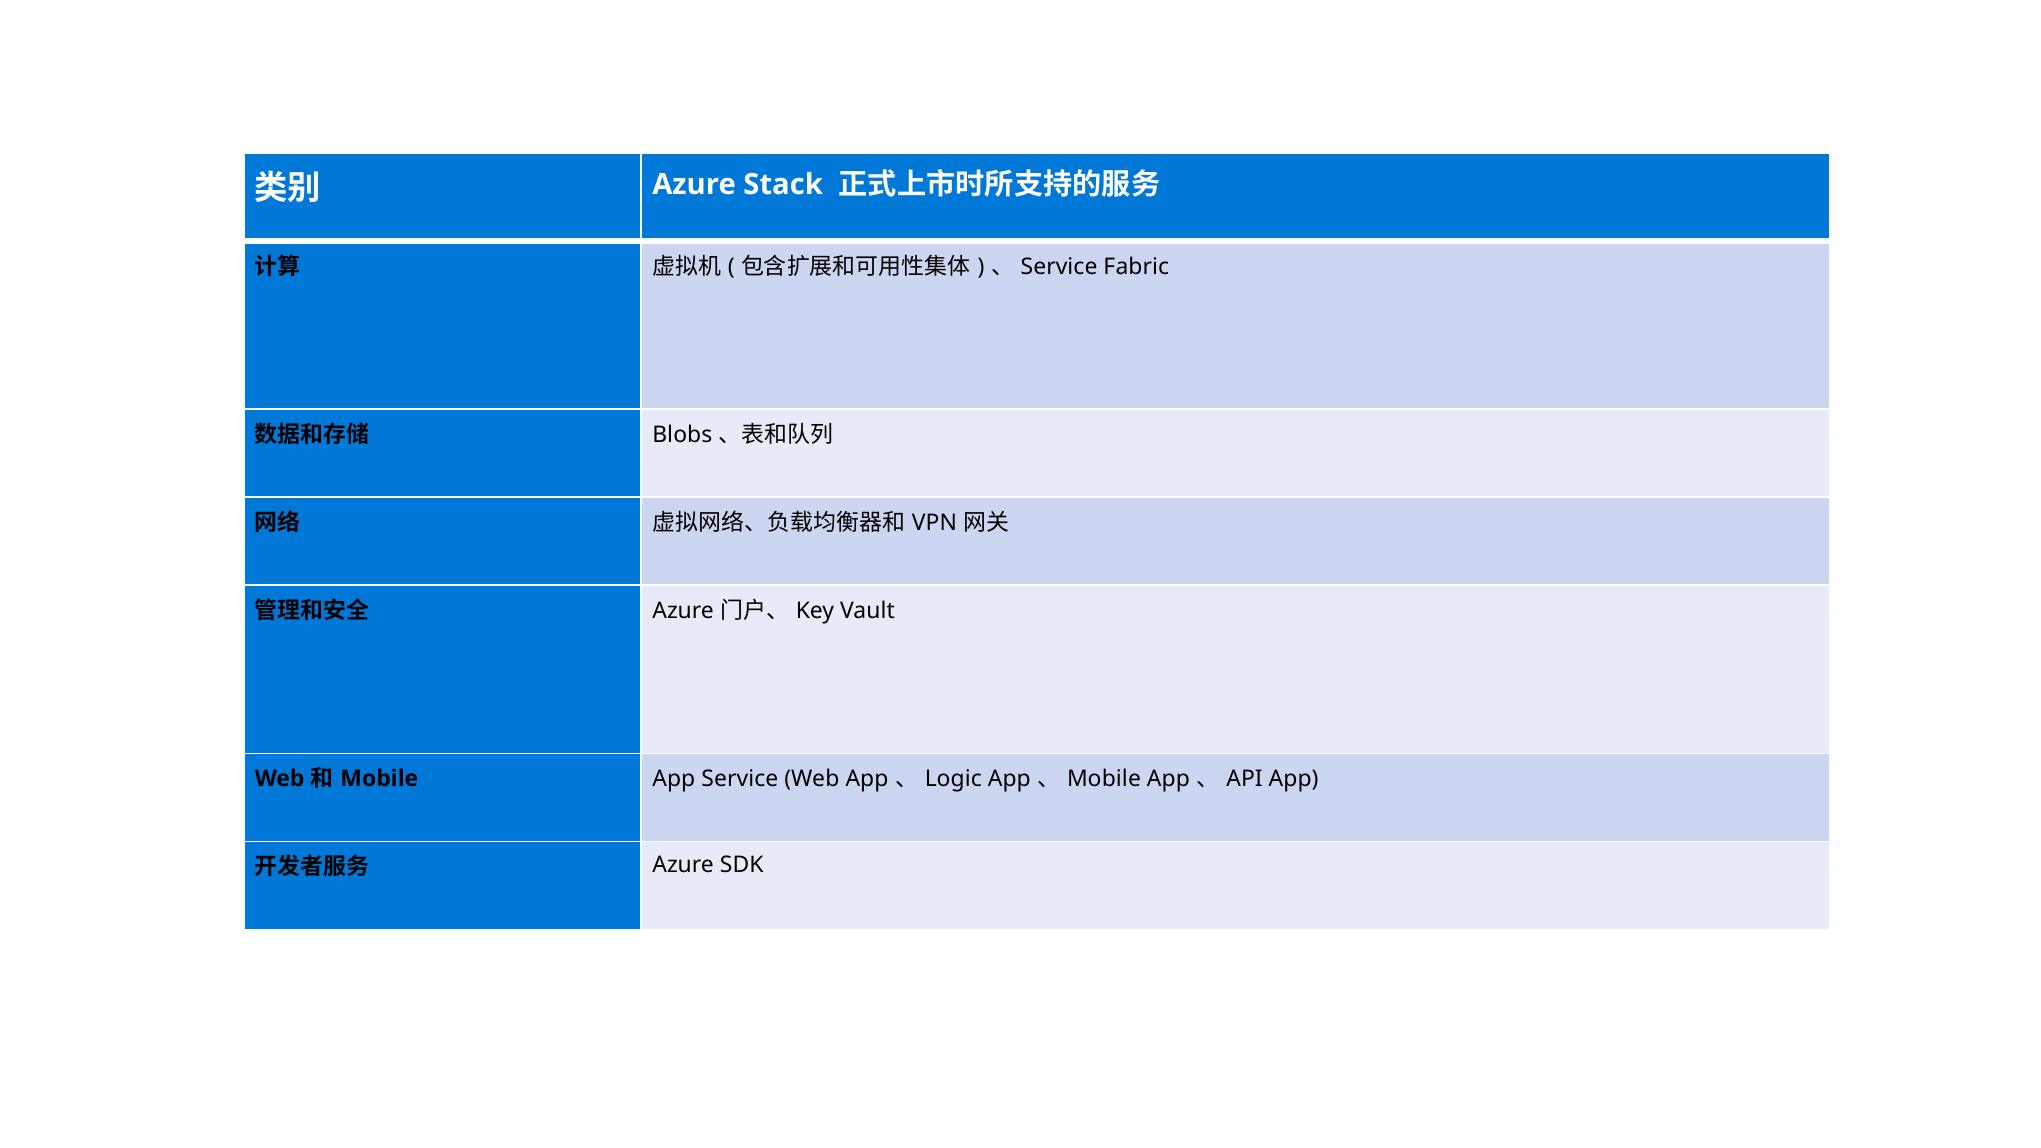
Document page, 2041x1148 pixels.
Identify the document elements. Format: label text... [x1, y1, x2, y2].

table_cell 网络 [245, 498, 640, 584]
table_cell App Service (Web App、Logic App、Mobile App、API App) [642, 754, 1829, 841]
table_cell 开发者服务 [245, 842, 640, 929]
table_cell Azure门户、Key Vault [642, 586, 1829, 753]
table_cell 数据和存储 [245, 410, 640, 496]
table_header Azure Stack 正式上市时所支持的服务 [642, 154, 1829, 238]
table_cell Web和Mobile [245, 754, 640, 841]
table_header 类别 [245, 154, 640, 238]
table_cell 管理和安全 [245, 586, 640, 753]
table_cell 虚拟网络、负载均衡器和VPN网关 [642, 498, 1829, 584]
table_cell Azure SDK [642, 842, 1829, 929]
table_cell 计算 [245, 244, 640, 408]
table_cell 虚拟机(包含扩展和可用性集体)、Service Fabric [642, 244, 1829, 408]
table_cell Blobs、表和队列 [642, 410, 1829, 496]
